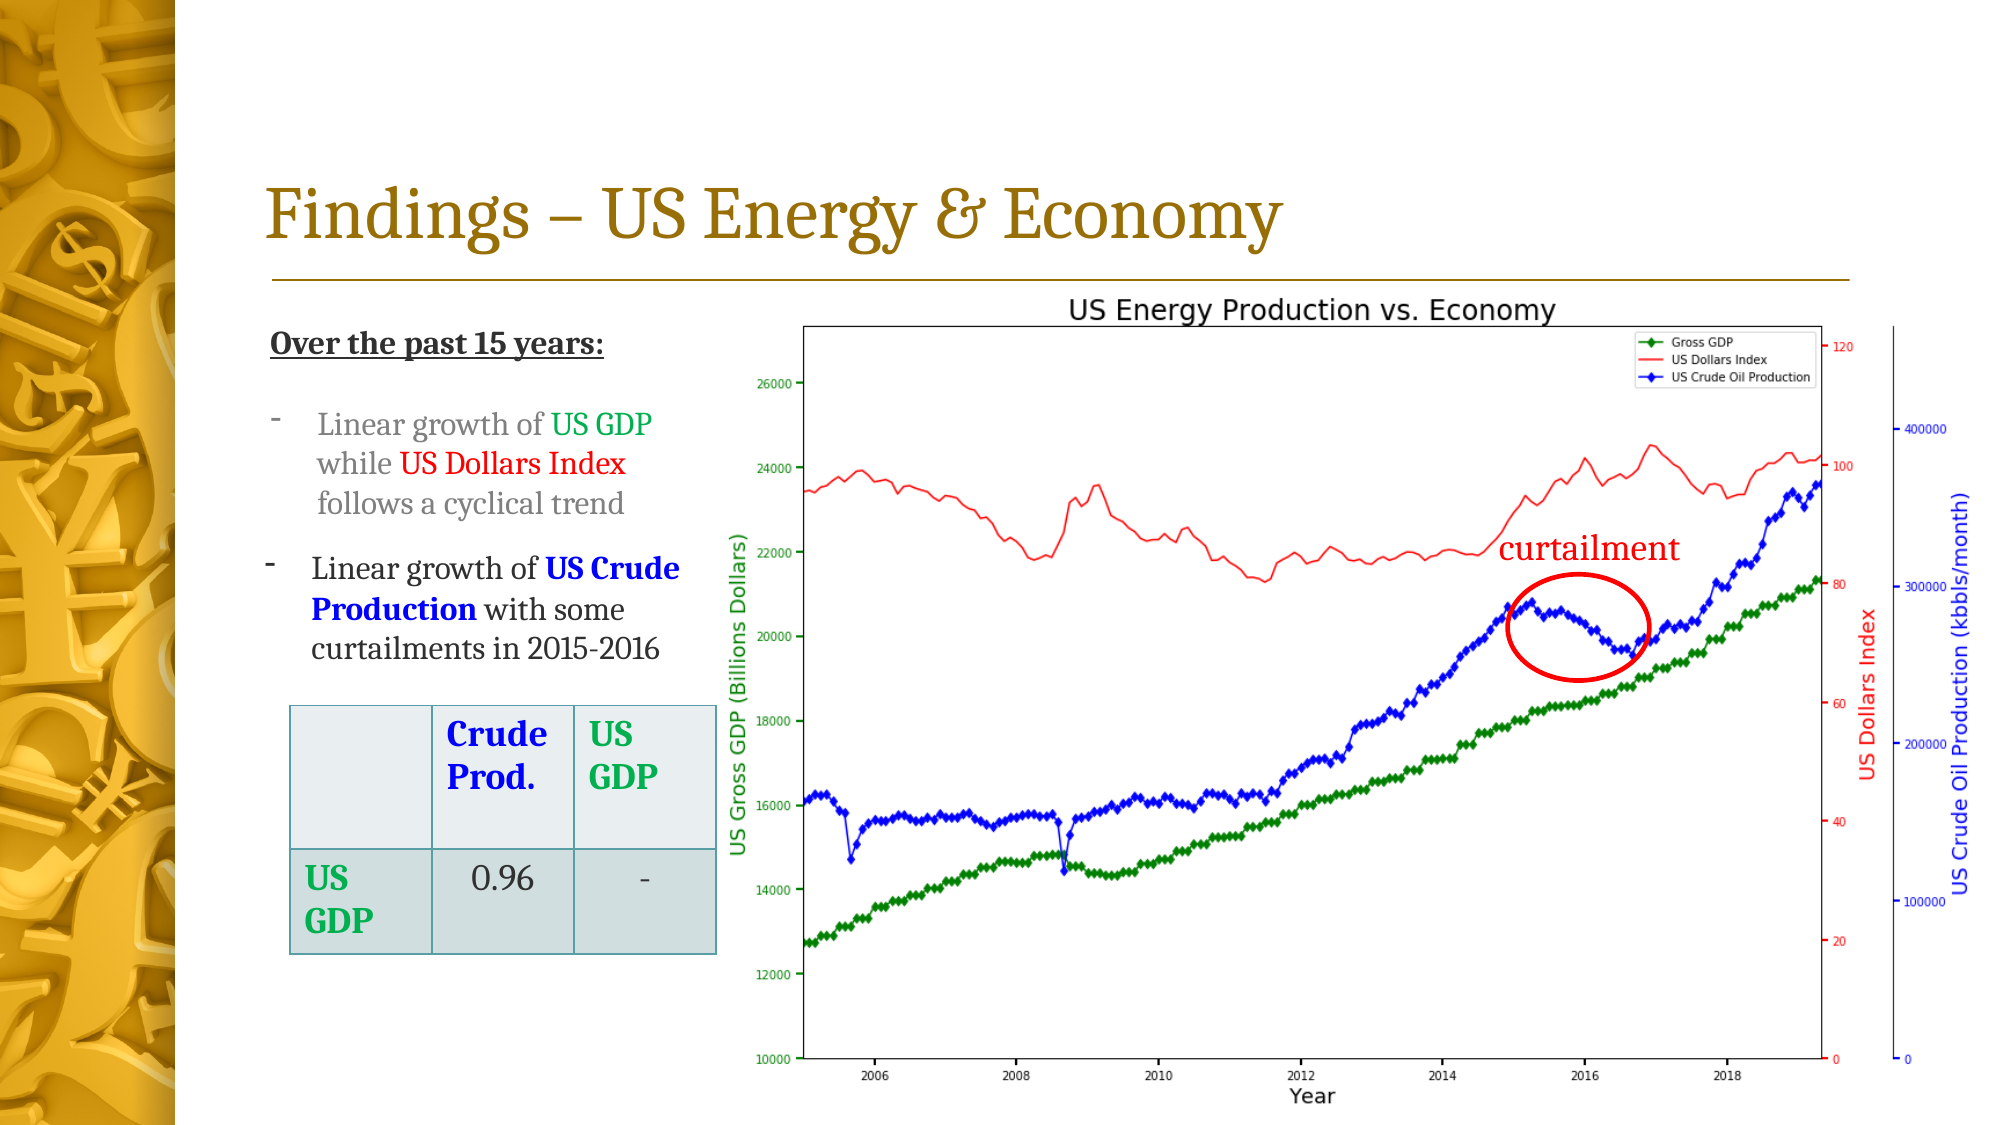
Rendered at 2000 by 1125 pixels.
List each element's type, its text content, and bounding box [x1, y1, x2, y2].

table_header Crude Prod. [433, 706, 573, 848]
text_box Linear growth of US Crude Production with some curtailments in 2015-2016 [249, 539, 717, 714]
table_cell - [575, 850, 715, 953]
table_cell US GDP [291, 850, 431, 953]
table_header [291, 706, 431, 848]
text_box Over the past 15 years: Linear growth of US GDP while US Dollars Index follows a cyclical trend [255, 314, 722, 569]
table_cell 0.96 [433, 850, 573, 953]
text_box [722, 290, 1981, 1115]
table_header US GDP [575, 706, 715, 848]
title Findings – US Energy & Economy [249, 62, 1863, 263]
picture [0, 0, 175, 1125]
